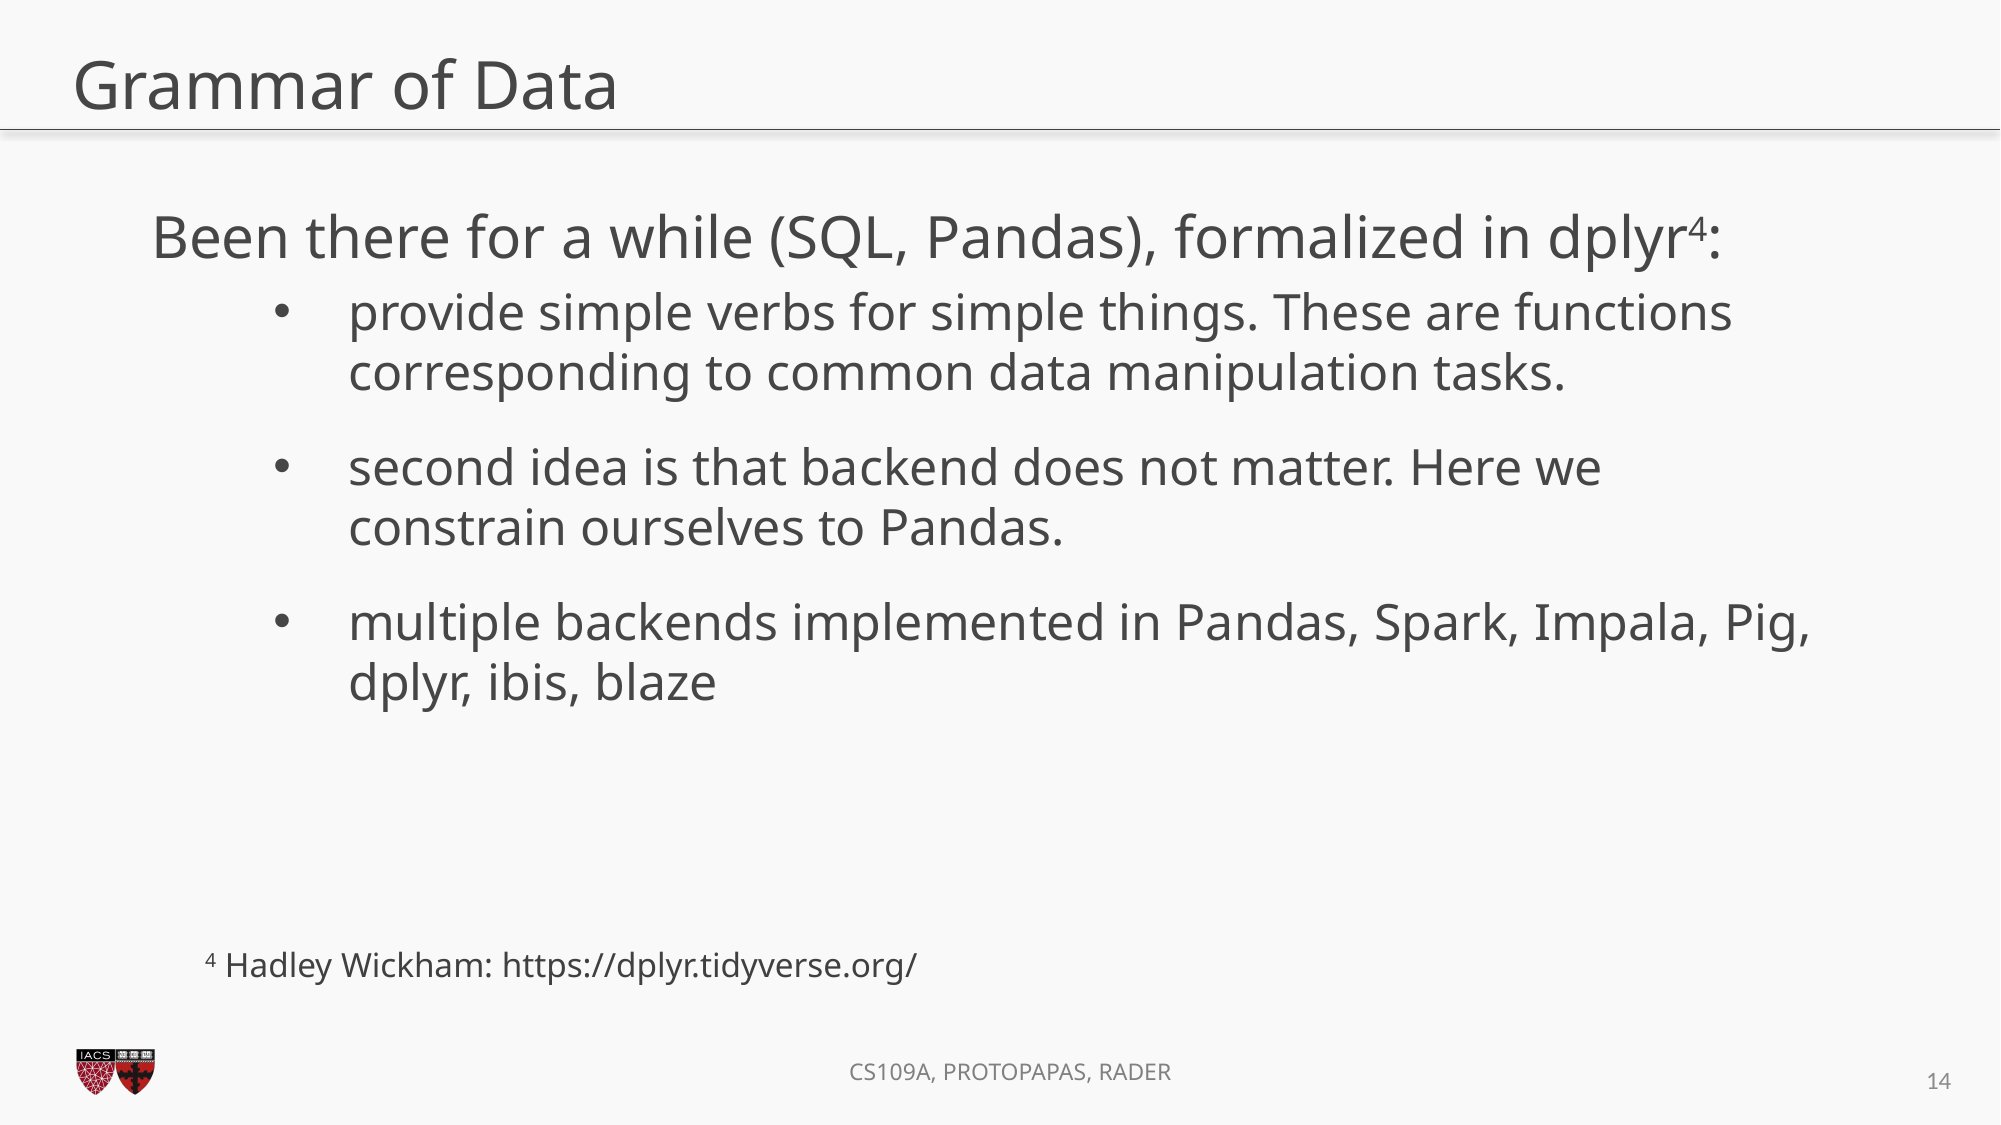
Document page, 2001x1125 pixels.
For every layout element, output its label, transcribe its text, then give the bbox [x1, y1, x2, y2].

list Been there for a while (SQL, Pandas), formalized in dplyr4: provide simple verbs for simple things. These are functions corresponding to common data manipulation tasks. second idea is that backend does not matter. Here we constrain ourselves to Pandas. multiple backends implemented in Pandas, Spark, Impala, Pig, dplyr, ibis, blaze [136, 193, 1831, 540]
slide_number 13 [1500, 1050, 1967, 1110]
title Grammar of Data [57, 35, 1943, 162]
picture [75, 1049, 155, 1095]
text_box 4 Hadley Wickham: https://dplyr.tidyverse.org/ [190, 936, 1851, 992]
